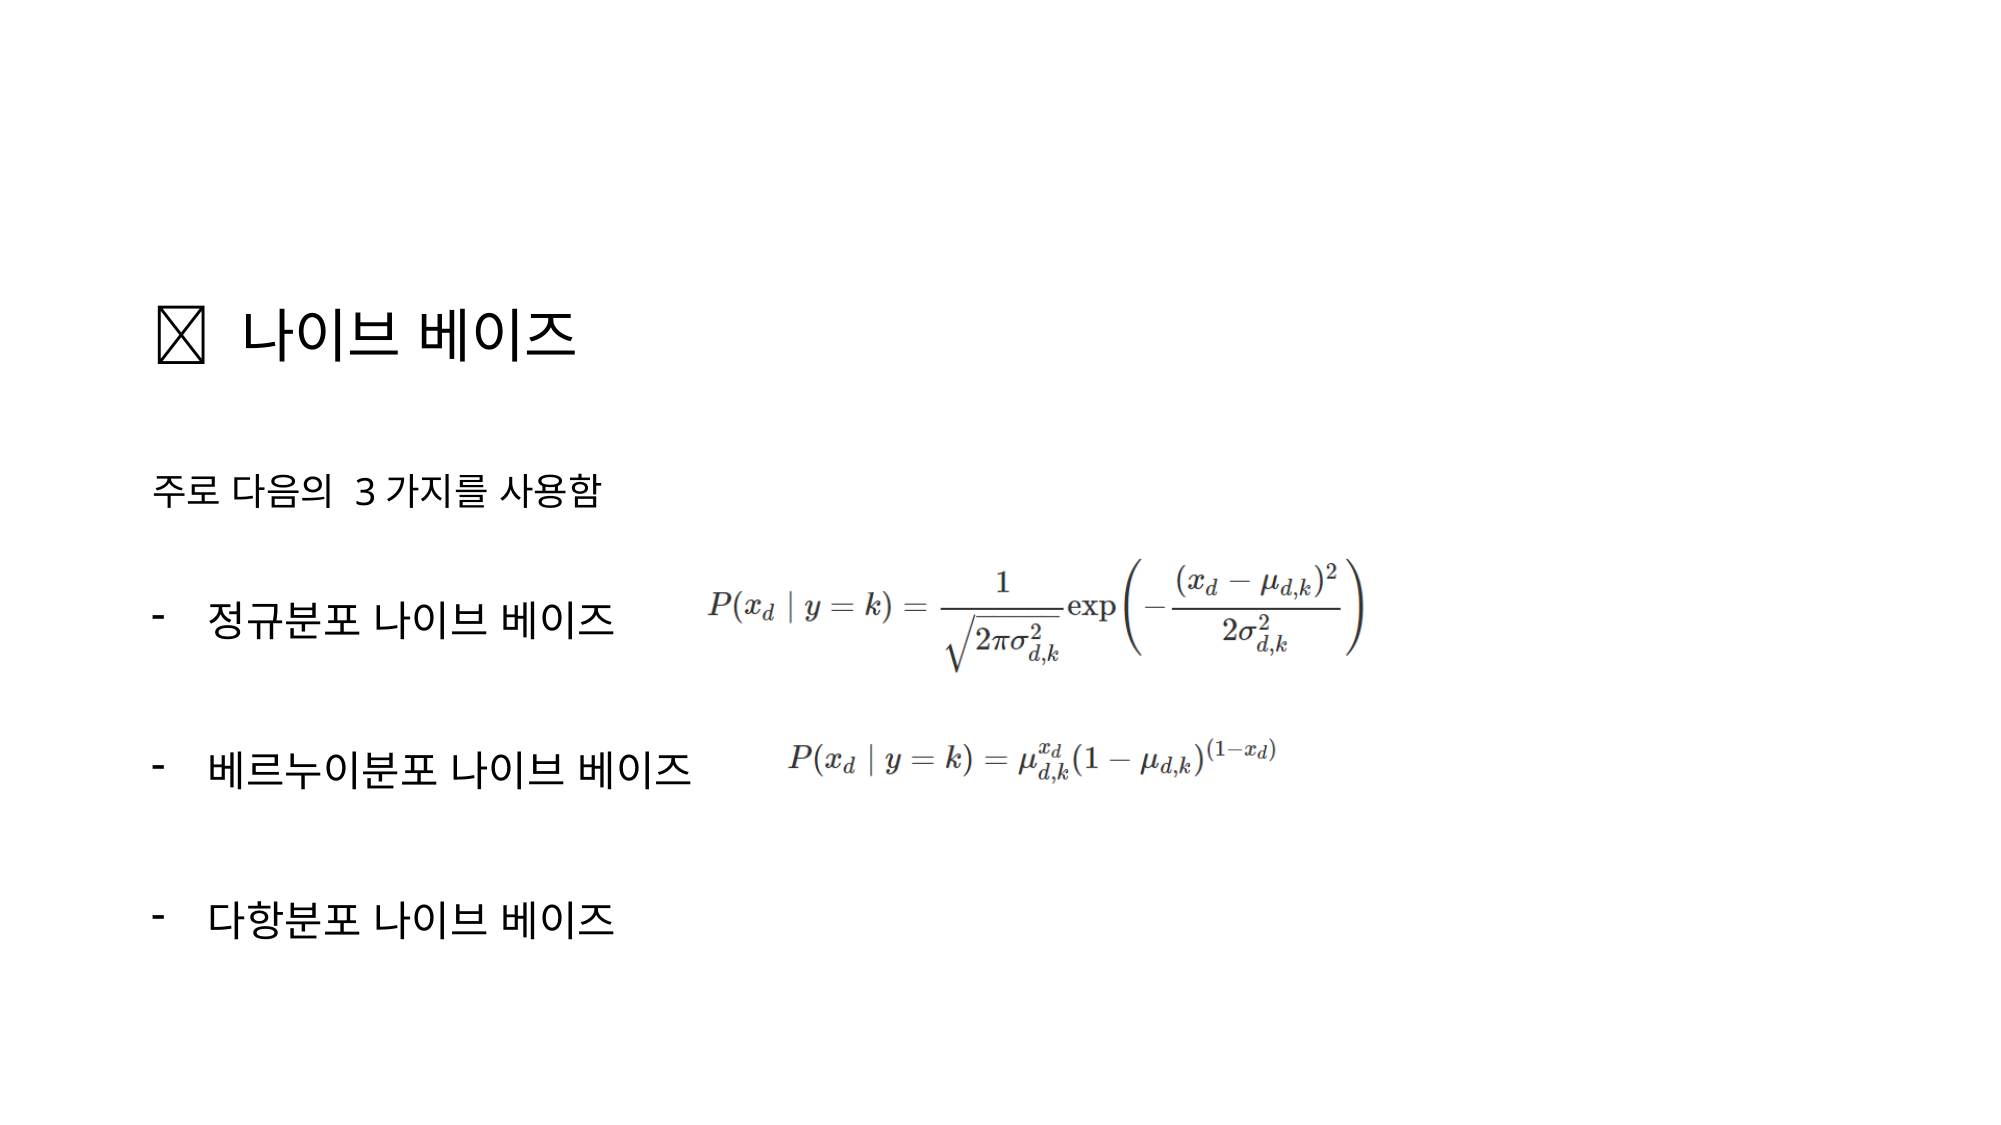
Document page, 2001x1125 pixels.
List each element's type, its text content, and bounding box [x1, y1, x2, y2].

picture [774, 718, 1292, 795]
picture [693, 541, 1372, 679]
text_box 주로 다음의 3가지를 사용함 [137, 438, 1615, 521]
text_box 정규분포 나이브 베이즈 베르누이분포 나이브 베이즈 다항분포 나이브 베이즈 [136, 562, 708, 953]
list 💡 나이브 베이즈 [137, 299, 1033, 387]
